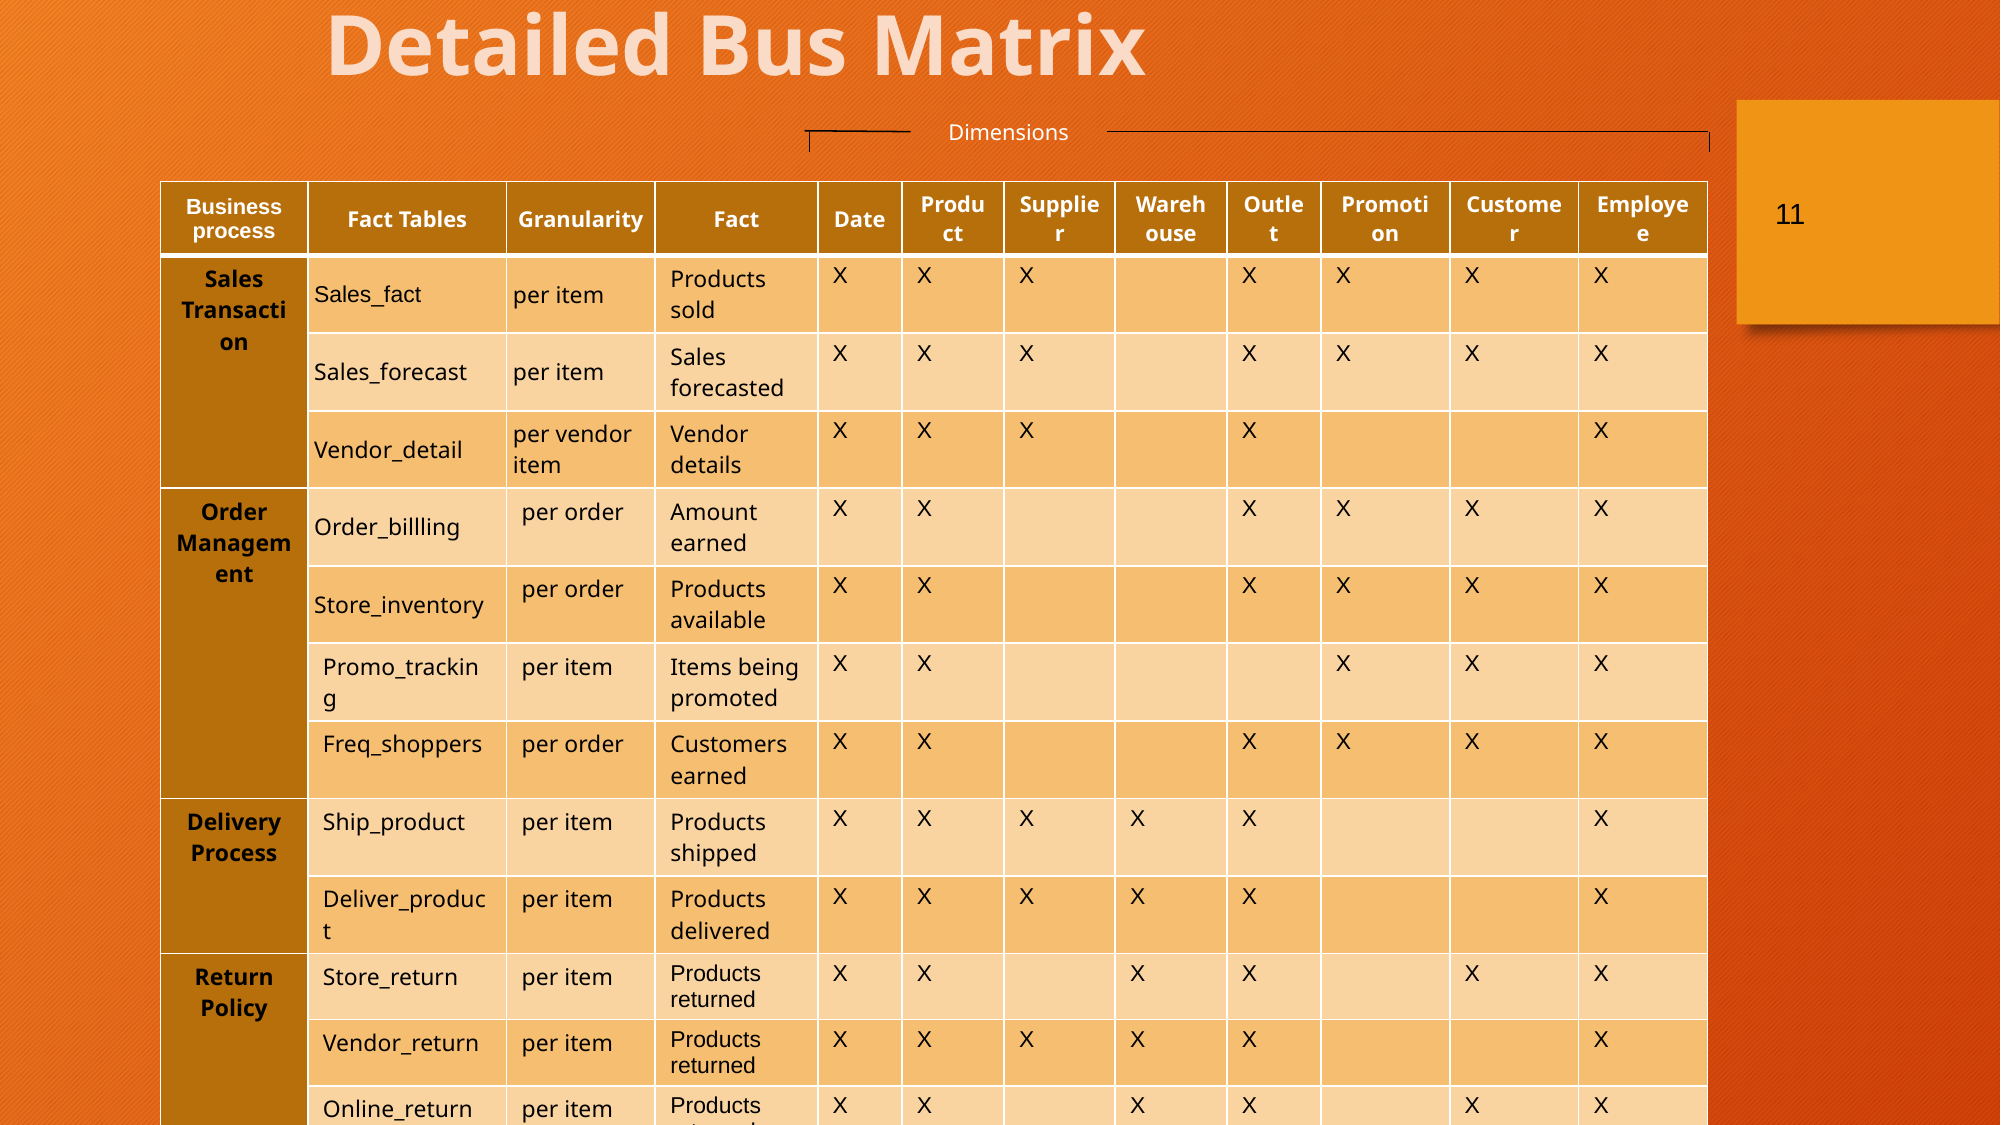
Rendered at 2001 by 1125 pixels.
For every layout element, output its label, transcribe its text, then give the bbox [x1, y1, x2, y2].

table_cell X [819, 567, 901, 642]
table_cell X [1005, 1020, 1114, 1085]
table_cell [1228, 644, 1320, 720]
table_cell X [1579, 489, 1707, 565]
table_cell X [1322, 334, 1449, 410]
table_cell X [1579, 412, 1707, 487]
table_cell per item [507, 799, 654, 875]
table_cell Vendor_detail [309, 412, 506, 487]
table_cell Sales forecasted [656, 334, 817, 410]
table_cell X [1228, 567, 1320, 642]
table_cell Products shipped [656, 799, 817, 875]
table_cell X [1116, 954, 1226, 1019]
table_header Product [903, 182, 1003, 253]
table_header Granularity [507, 182, 654, 253]
table_cell [1116, 489, 1226, 565]
table_cell X [1005, 877, 1114, 953]
table_cell Customers earned [656, 722, 817, 798]
table_cell [1005, 567, 1114, 642]
table_header Fact [656, 182, 817, 253]
table_cell X [903, 1020, 1003, 1085]
table_cell Return Policy [161, 954, 307, 1125]
text_box Dimensions [309, 110, 1708, 153]
table_cell X [1228, 334, 1320, 410]
table_cell per item [507, 954, 654, 1019]
table_cell Delivery Process [161, 799, 307, 953]
table_cell [1116, 334, 1226, 410]
table_cell X [1116, 877, 1226, 953]
table_cell X [819, 334, 901, 410]
table_cell X [1451, 489, 1578, 565]
table_cell X [819, 258, 901, 332]
table_cell X [819, 644, 901, 720]
table_cell Ship_product [309, 799, 506, 875]
table_cell Products returned [656, 1020, 817, 1085]
table_cell Vendor_return [309, 1020, 506, 1085]
table_cell [1322, 1087, 1449, 1125]
table_cell [1322, 954, 1449, 1019]
table_header Warehouse [1116, 182, 1226, 253]
table_cell X [1451, 258, 1578, 332]
title Detailed Bus Matrix [309, 0, 1797, 132]
table_cell [1116, 644, 1226, 720]
table_header Date [819, 182, 901, 253]
table_cell Order_billling [309, 489, 506, 565]
table_cell X [1228, 1087, 1320, 1125]
table_cell X [903, 722, 1003, 798]
table_header Outlet [1228, 182, 1320, 253]
table_cell X [1005, 258, 1114, 332]
table_cell X [903, 799, 1003, 875]
table_cell X [1579, 722, 1707, 798]
table_cell X [1579, 1020, 1707, 1085]
table_cell X [1228, 799, 1320, 875]
table_cell X [1322, 644, 1449, 720]
table_cell X [903, 1087, 1003, 1125]
table_header Fact Tables [309, 182, 506, 253]
table_cell X [1579, 258, 1707, 332]
table_cell X [1005, 412, 1114, 487]
table_cell X [1579, 644, 1707, 720]
table_header Promotion [1322, 182, 1449, 253]
table_cell X [819, 1087, 901, 1125]
table_cell X [1228, 1020, 1320, 1085]
table_cell X [1005, 799, 1114, 875]
table_cell X [1228, 489, 1320, 565]
table_cell X [903, 877, 1003, 953]
table_cell X [1322, 489, 1449, 565]
table_cell X [1451, 567, 1578, 642]
table_cell Sales_fact [309, 258, 506, 332]
table_cell [1005, 722, 1114, 798]
table_cell Products returned [656, 1087, 817, 1125]
table_cell per item [507, 644, 654, 720]
table_cell per item [507, 334, 654, 410]
table_cell [1322, 1020, 1449, 1085]
table_cell per order [507, 489, 654, 565]
table_cell X [903, 334, 1003, 410]
table_cell X [1322, 722, 1449, 798]
table_cell Promo_tracking [309, 644, 506, 720]
table_cell X [1451, 954, 1578, 1019]
table_cell [1116, 722, 1226, 798]
table_header Customer [1451, 182, 1578, 253]
table_cell X [1451, 644, 1578, 720]
table_header Employee [1579, 182, 1707, 253]
table_cell X [1579, 1087, 1707, 1125]
slide_number 11 [1760, 123, 1950, 303]
table_cell X [819, 799, 901, 875]
table_cell Products delivered [656, 877, 817, 953]
table_cell Freq_shoppers [309, 722, 506, 798]
table_cell X [1228, 877, 1320, 953]
table_cell per vendor item [507, 412, 654, 487]
table_cell [1451, 412, 1578, 487]
table_cell [1005, 954, 1114, 1019]
table_cell [1005, 644, 1114, 720]
table_cell [1005, 489, 1114, 565]
table_cell X [819, 1020, 901, 1085]
table_cell X [1322, 258, 1449, 332]
table_cell Products returned [656, 954, 817, 1019]
table_cell X [1579, 567, 1707, 642]
table_cell [1116, 412, 1226, 487]
table_cell X [1579, 954, 1707, 1019]
table_cell per item [507, 877, 654, 953]
table_cell [1451, 799, 1578, 875]
table_cell Sales Transaction [161, 258, 307, 487]
table_cell Online_return [309, 1087, 506, 1125]
table_cell Store_return [309, 954, 506, 1019]
table_cell X [903, 258, 1003, 332]
table_cell per order [507, 722, 654, 798]
table_cell X [1451, 334, 1578, 410]
table_cell X [1579, 877, 1707, 953]
table_cell X [819, 489, 901, 565]
table_cell per item [507, 1020, 654, 1085]
table_cell X [1228, 258, 1320, 332]
table_cell X [1322, 567, 1449, 642]
table_cell X [819, 954, 901, 1019]
table_cell X [1116, 1020, 1226, 1085]
table_cell X [903, 412, 1003, 487]
table_cell Deliver_product [309, 877, 506, 953]
table_cell X [903, 489, 1003, 565]
table_cell Amount earned [656, 489, 817, 565]
table_cell Products available [656, 567, 817, 642]
table_cell per order [507, 567, 654, 642]
table_cell [1116, 258, 1226, 332]
table_cell X [903, 644, 1003, 720]
table_cell X [1579, 334, 1707, 410]
table_cell X [1579, 799, 1707, 875]
table_cell X [1451, 1087, 1578, 1125]
table_cell X [1228, 722, 1320, 798]
table_cell X [819, 877, 901, 953]
table_cell X [1451, 722, 1578, 798]
table_cell X [903, 954, 1003, 1019]
table_cell [1322, 877, 1449, 953]
table_cell X [819, 412, 901, 487]
table_cell [1005, 1087, 1114, 1125]
table_cell Products sold [656, 258, 817, 332]
table_cell per item [507, 1087, 654, 1125]
table_header Business process [161, 182, 307, 253]
table_cell Sales_forecast [309, 334, 506, 410]
table_cell X [1005, 334, 1114, 410]
table_cell [1322, 799, 1449, 875]
table_cell [1451, 877, 1578, 953]
table_cell Vendor details [656, 412, 817, 487]
table_cell Order Management [161, 489, 307, 798]
table_cell [1451, 1020, 1578, 1085]
table_header Supplier [1005, 182, 1114, 253]
table_cell X [903, 567, 1003, 642]
table_cell X [1228, 412, 1320, 487]
table_cell per item [507, 258, 654, 332]
table_cell X [819, 722, 901, 798]
table_cell Items being promoted [656, 644, 817, 720]
table_cell X [1116, 1087, 1226, 1125]
table_cell [1322, 412, 1449, 487]
table_cell X [1116, 799, 1226, 875]
table_cell [1116, 567, 1226, 642]
picture [1736, 325, 2000, 347]
table_cell Store_inventory [309, 567, 506, 642]
table_cell X [1228, 954, 1320, 1019]
